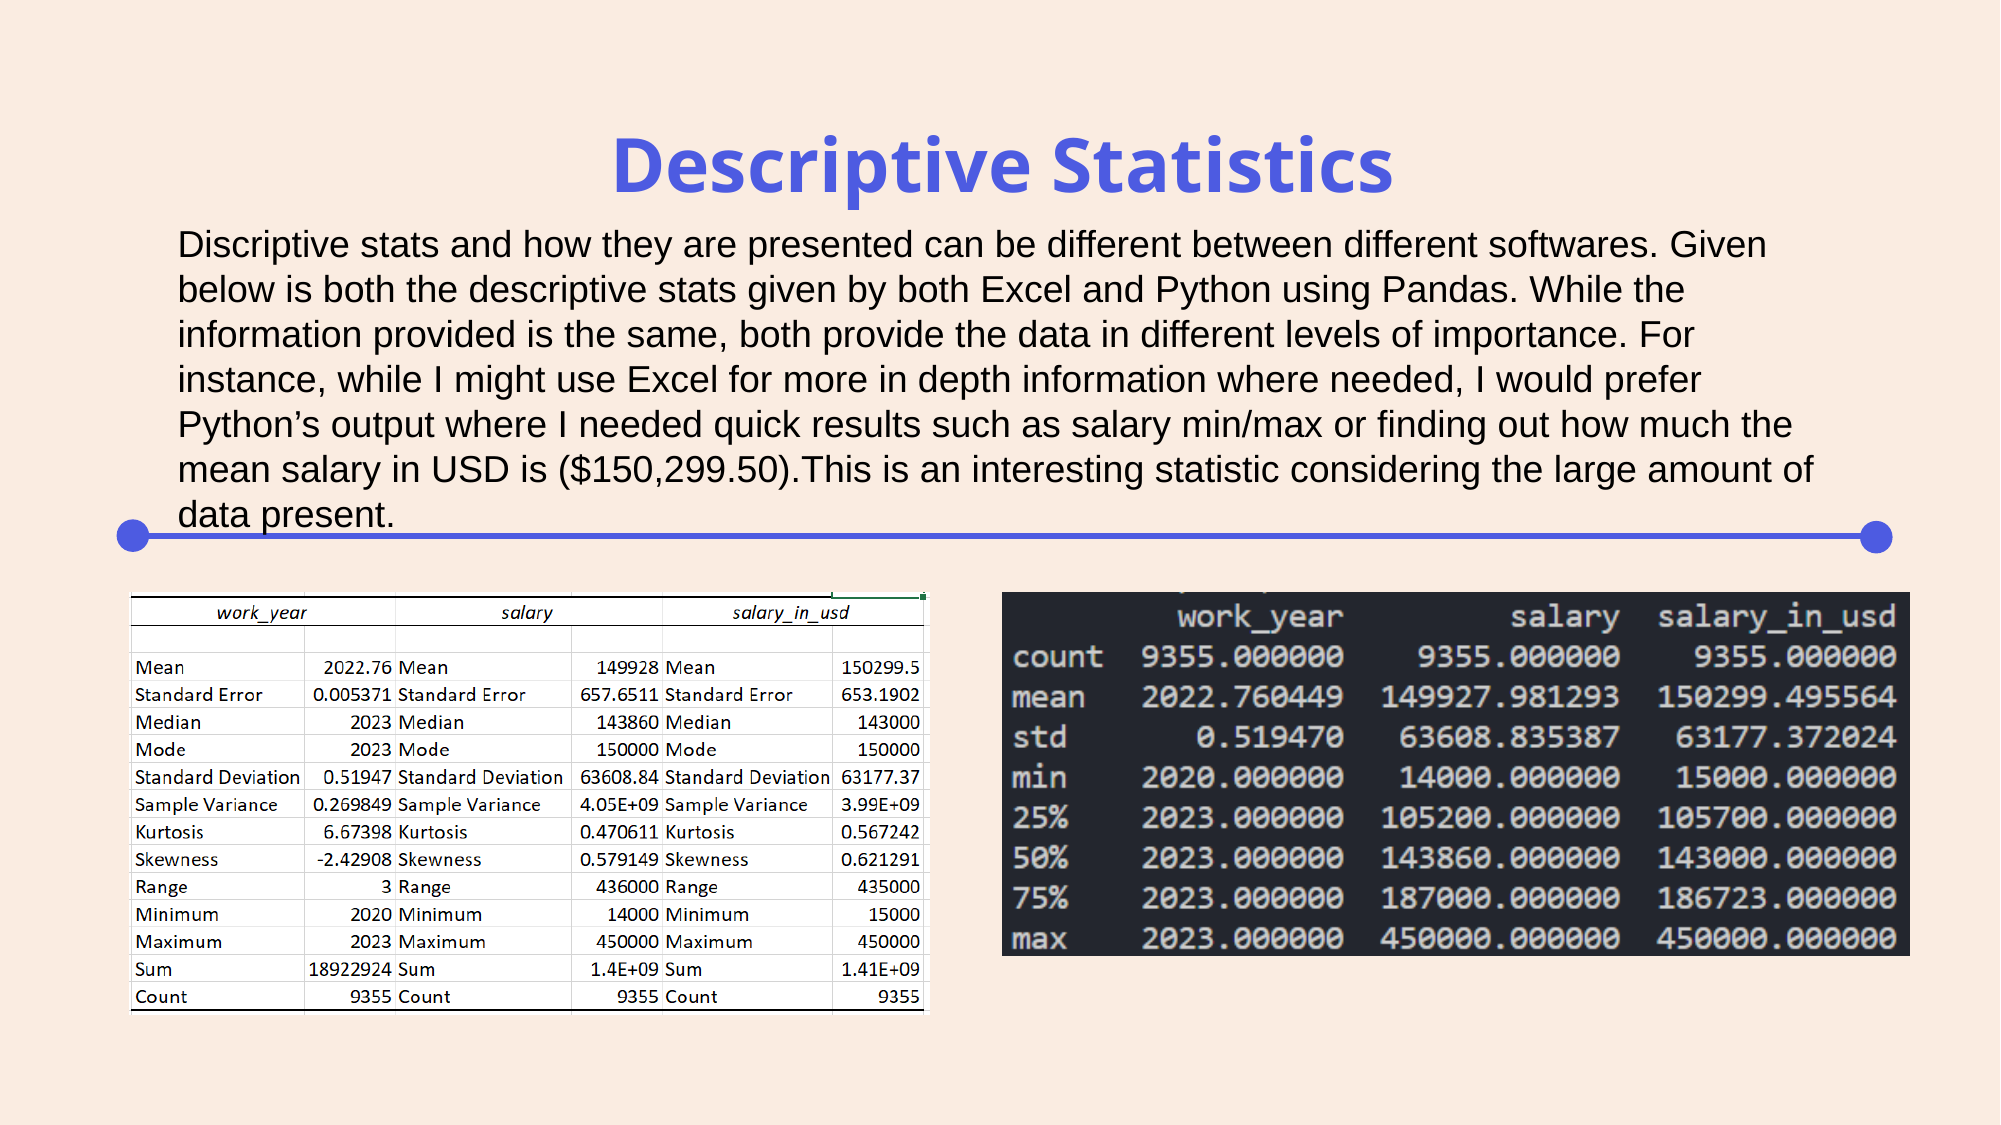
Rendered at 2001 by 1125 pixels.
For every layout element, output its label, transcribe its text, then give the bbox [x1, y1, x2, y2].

title Descriptive Statistics [129, 109, 1876, 228]
text_box Discriptive stats and how they are presented can be different between different softwares. Given below is both the descriptive stats given by both Excel and Python using Pandas. While the information provided is the same, both provide the data in different levels of importance. For instance, while I might use Excel for more in depth information where needed, I would prefer Python’s output where I needed quick results such as salary min/max or finding out how much the mean salary in USD is ($150,299.50).This is an interesting statistic considering the large amount of data present. [162, 213, 1843, 543]
picture [129, 592, 930, 1016]
picture [1002, 592, 1910, 956]
